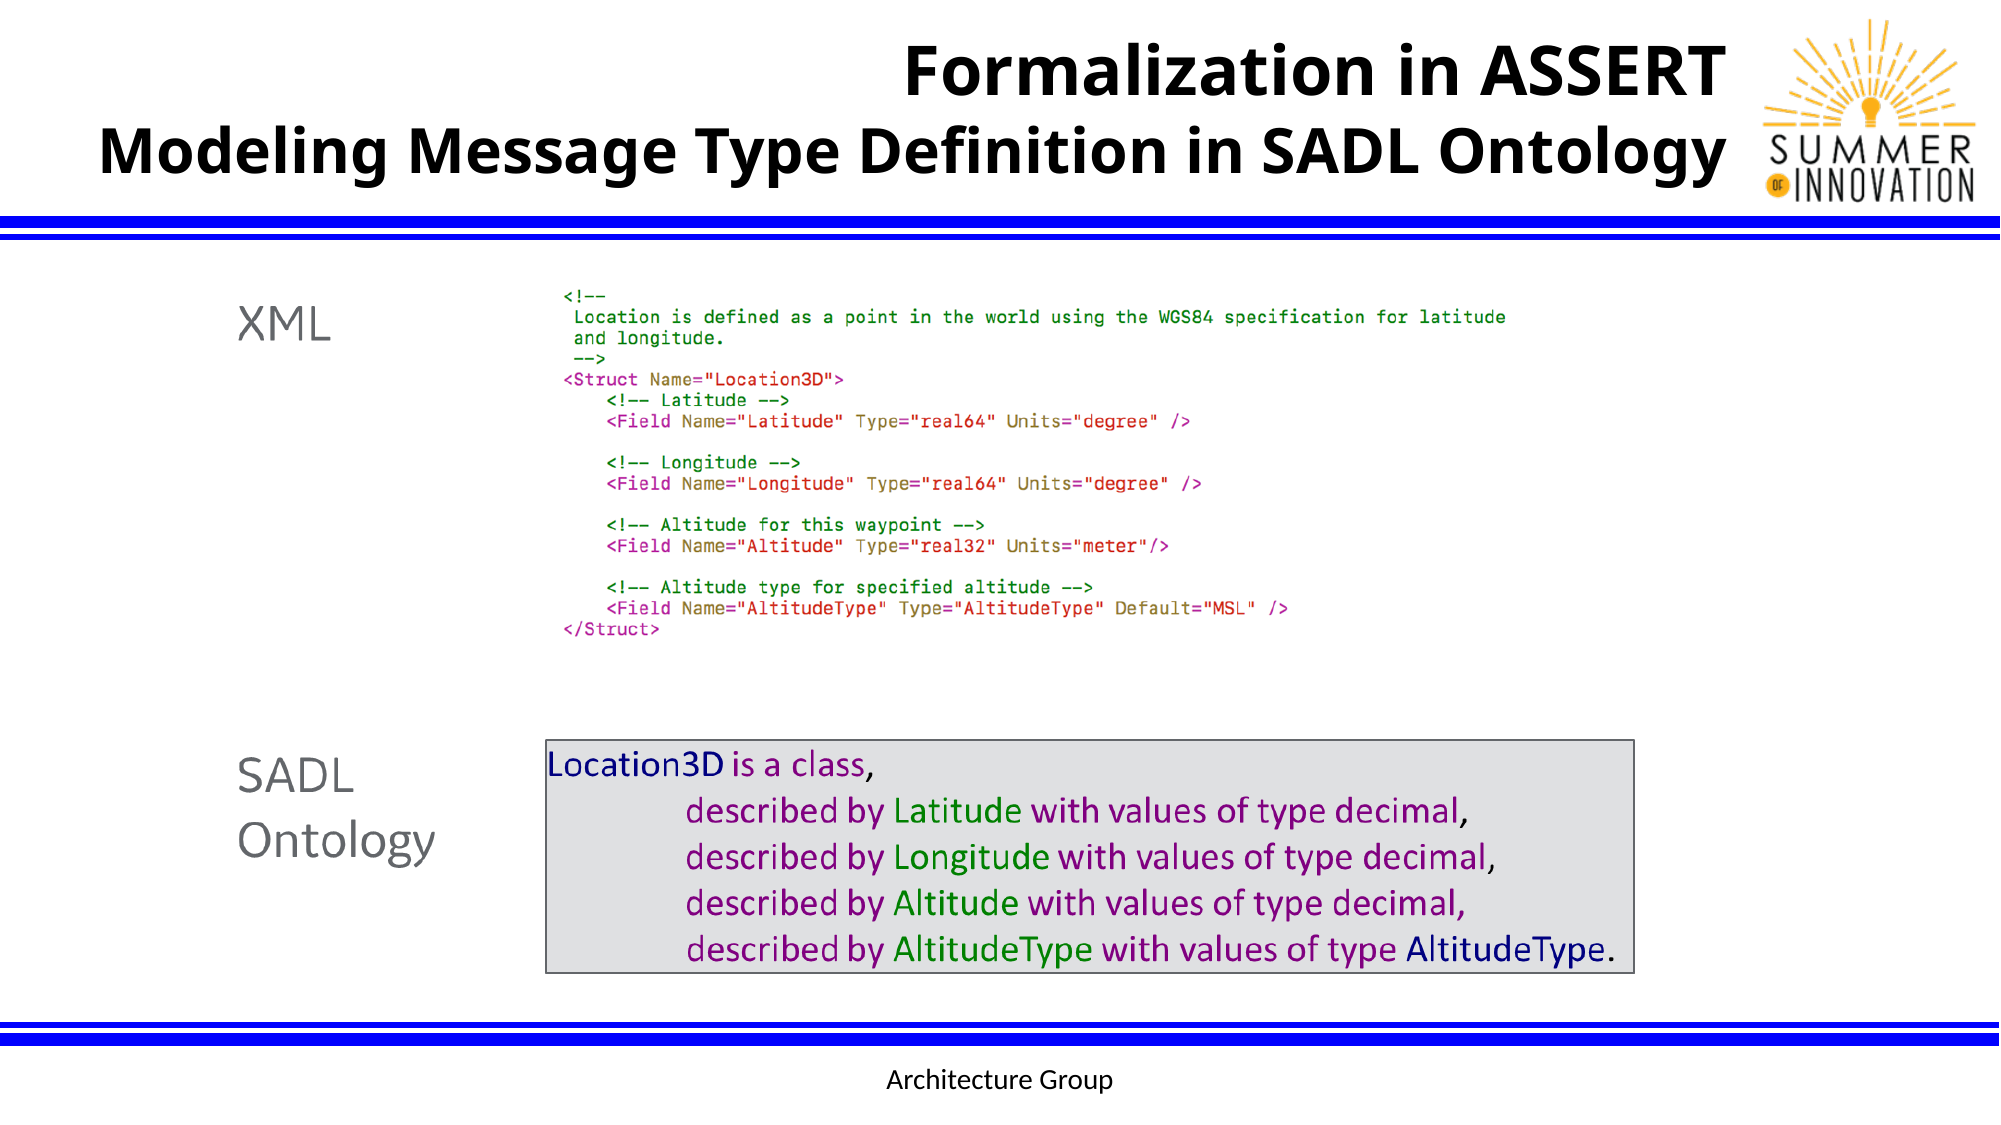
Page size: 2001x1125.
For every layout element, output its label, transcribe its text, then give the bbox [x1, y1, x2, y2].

picture [203, 271, 1639, 994]
title Formalization in ASSERT Modeling Message Type Definition in SADL Ontology [34, 11, 1744, 205]
footer Architecture Group [662, 1052, 1338, 1103]
picture [1753, 5, 1993, 230]
